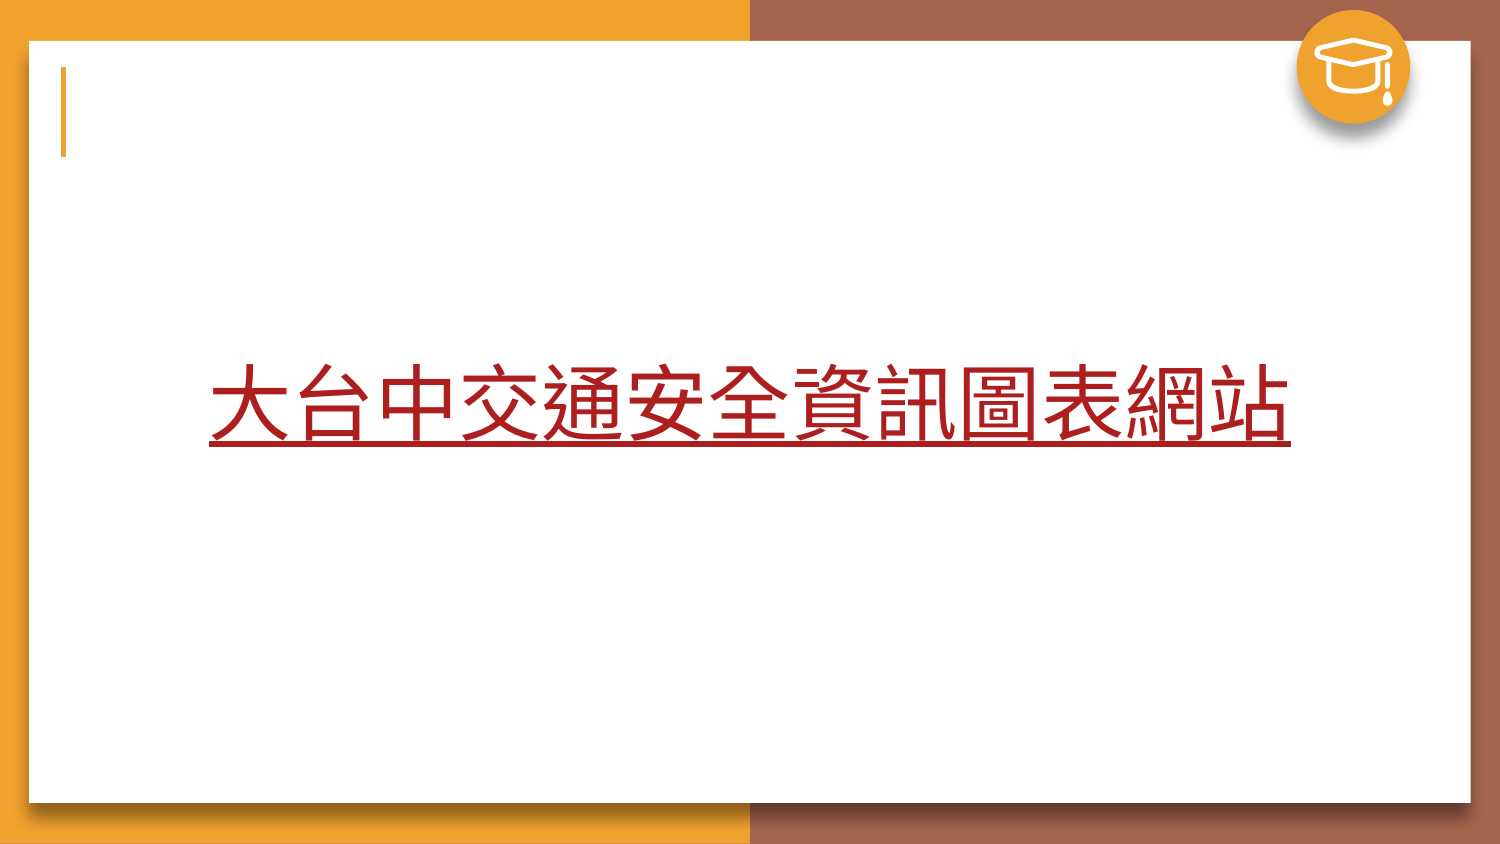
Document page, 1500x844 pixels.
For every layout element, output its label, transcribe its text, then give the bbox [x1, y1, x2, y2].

text_box 大台中交通安全資訊圖表網站 [193, 343, 1306, 480]
